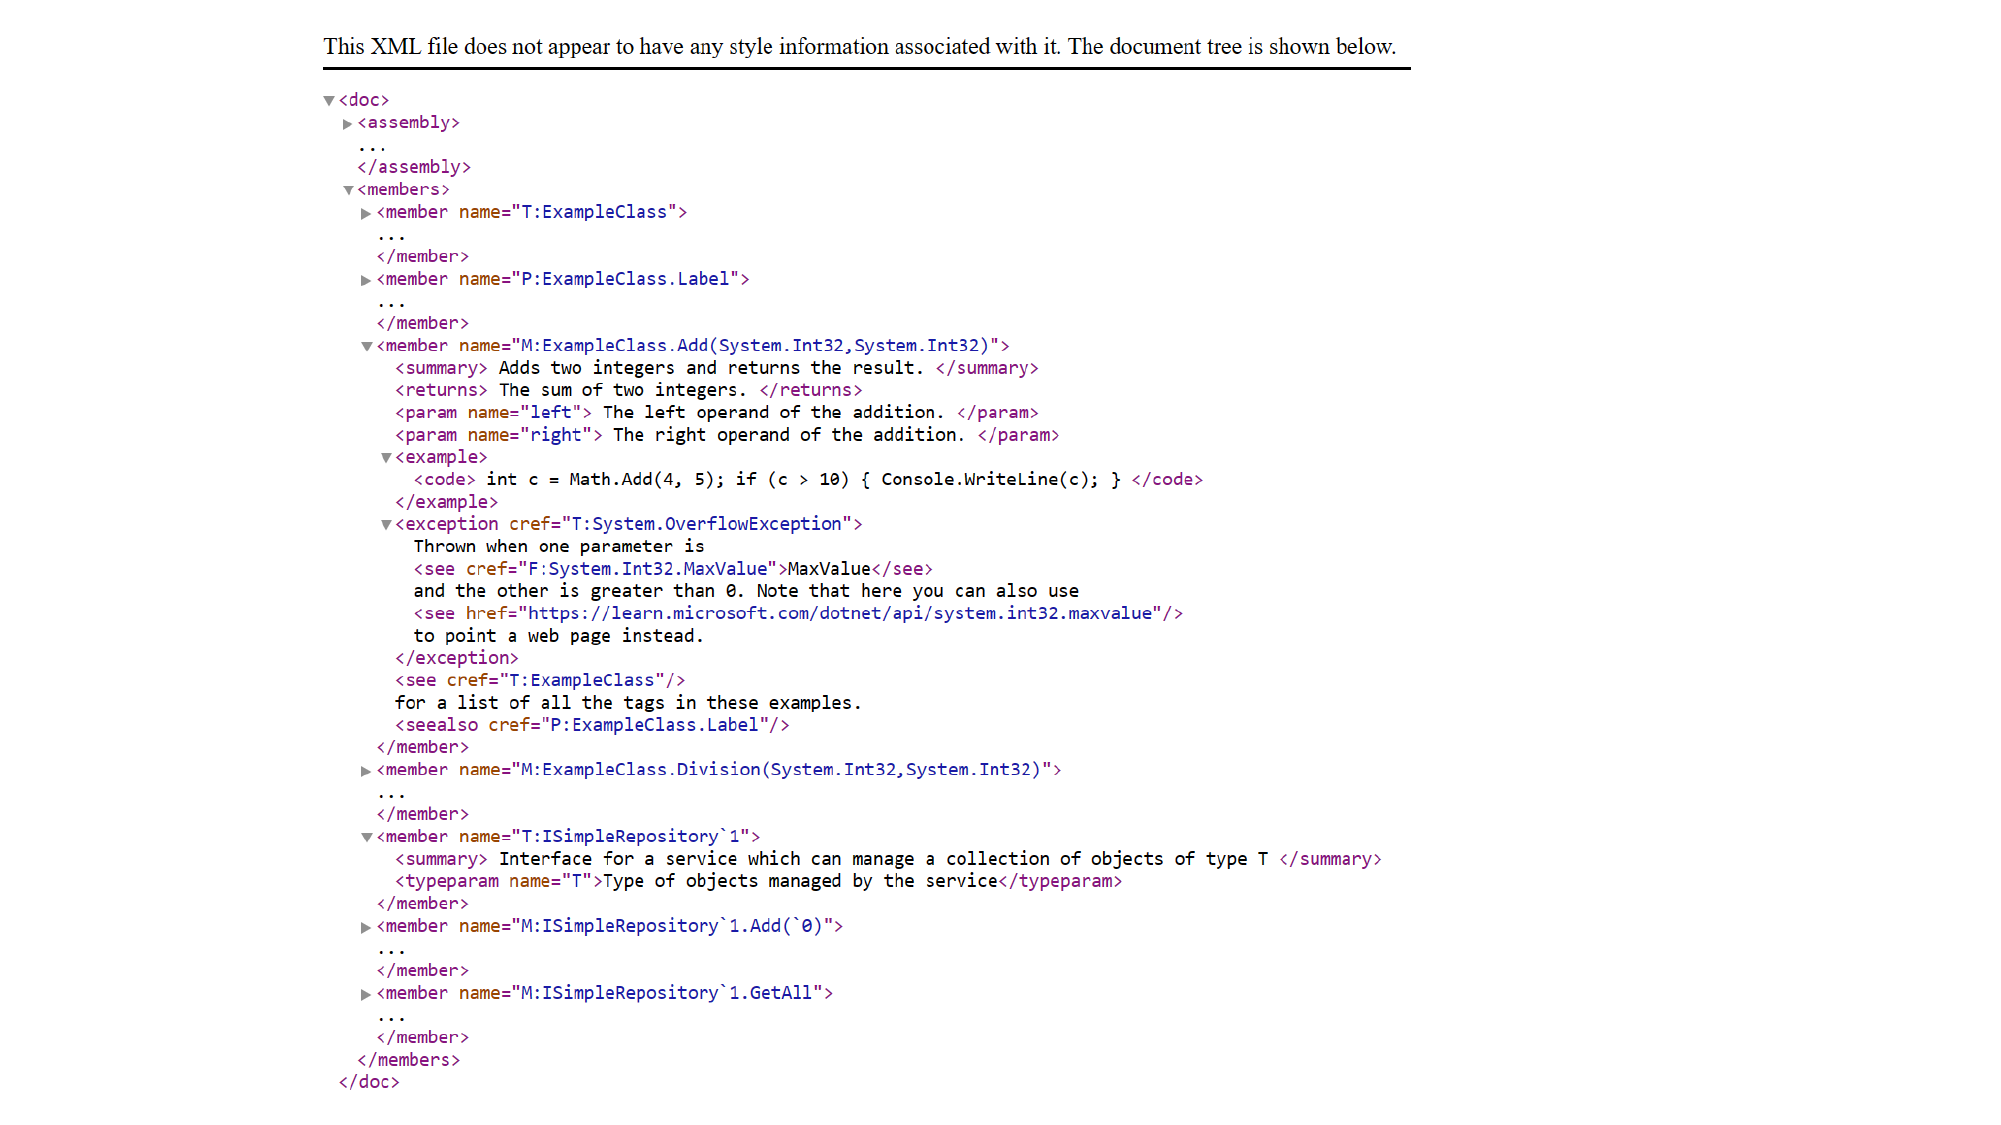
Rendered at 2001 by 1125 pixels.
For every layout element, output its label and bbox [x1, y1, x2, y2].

picture [318, 25, 1411, 1100]
